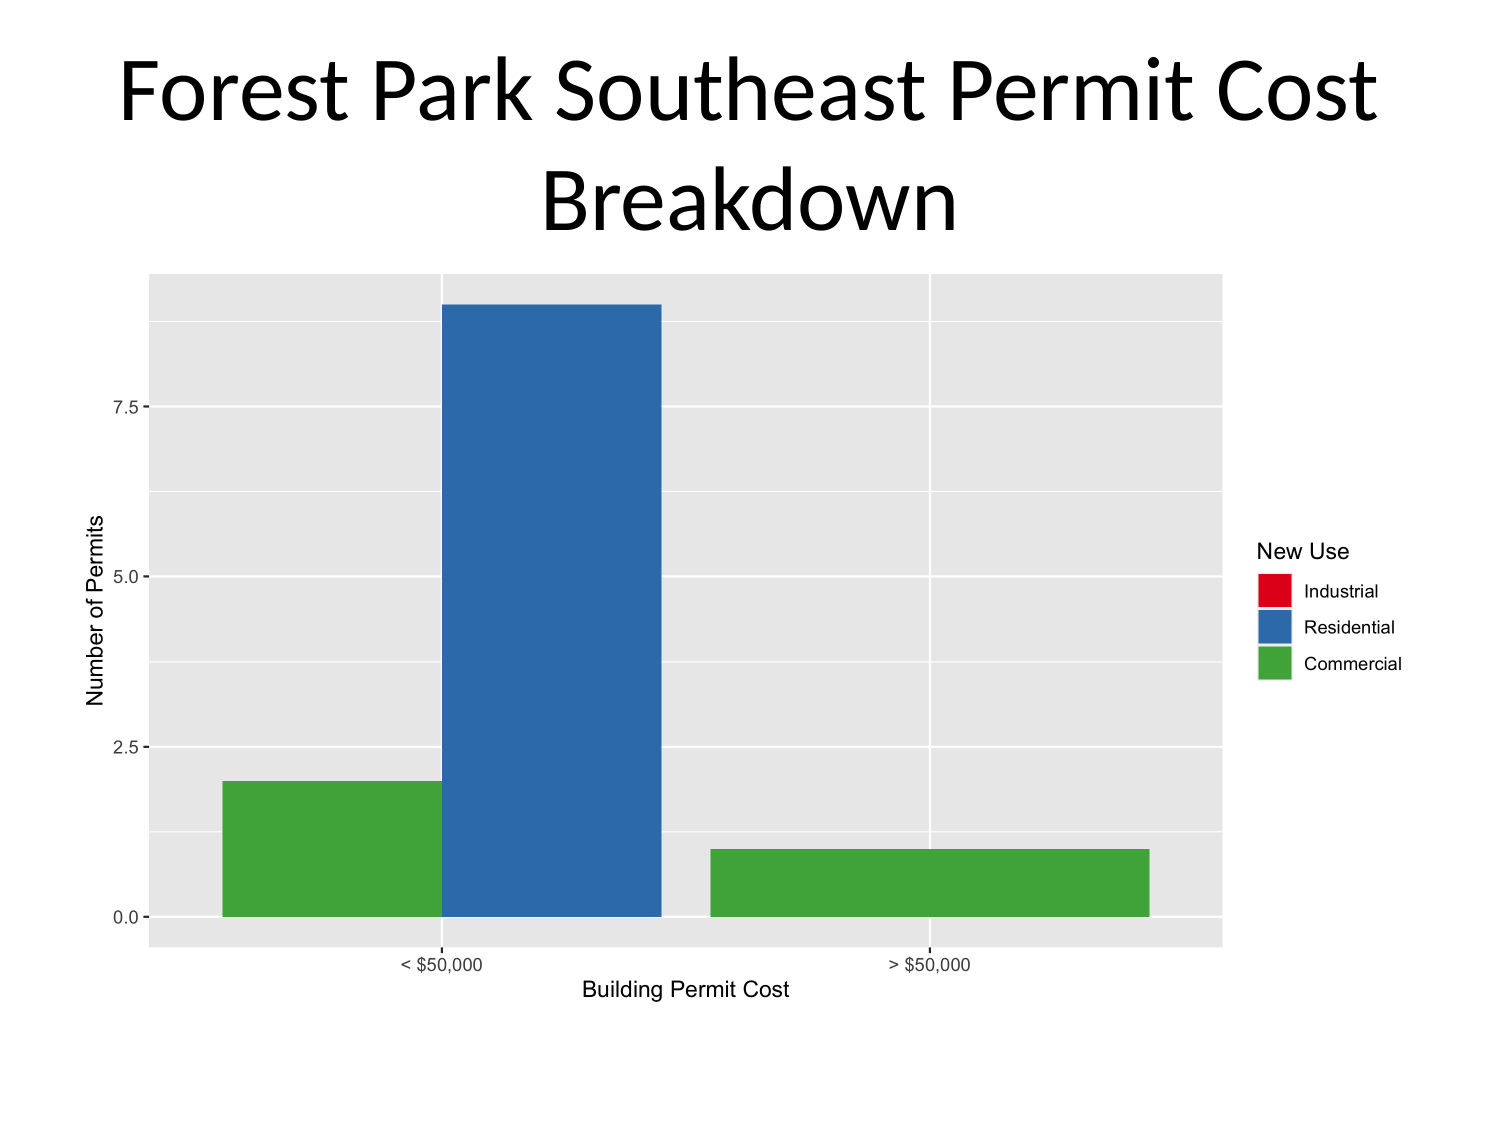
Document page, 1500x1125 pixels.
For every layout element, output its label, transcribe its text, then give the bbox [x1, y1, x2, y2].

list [74, 262, 1426, 1013]
title Forest Park Southeast Permit Cost Breakdown [75, 45, 1425, 233]
